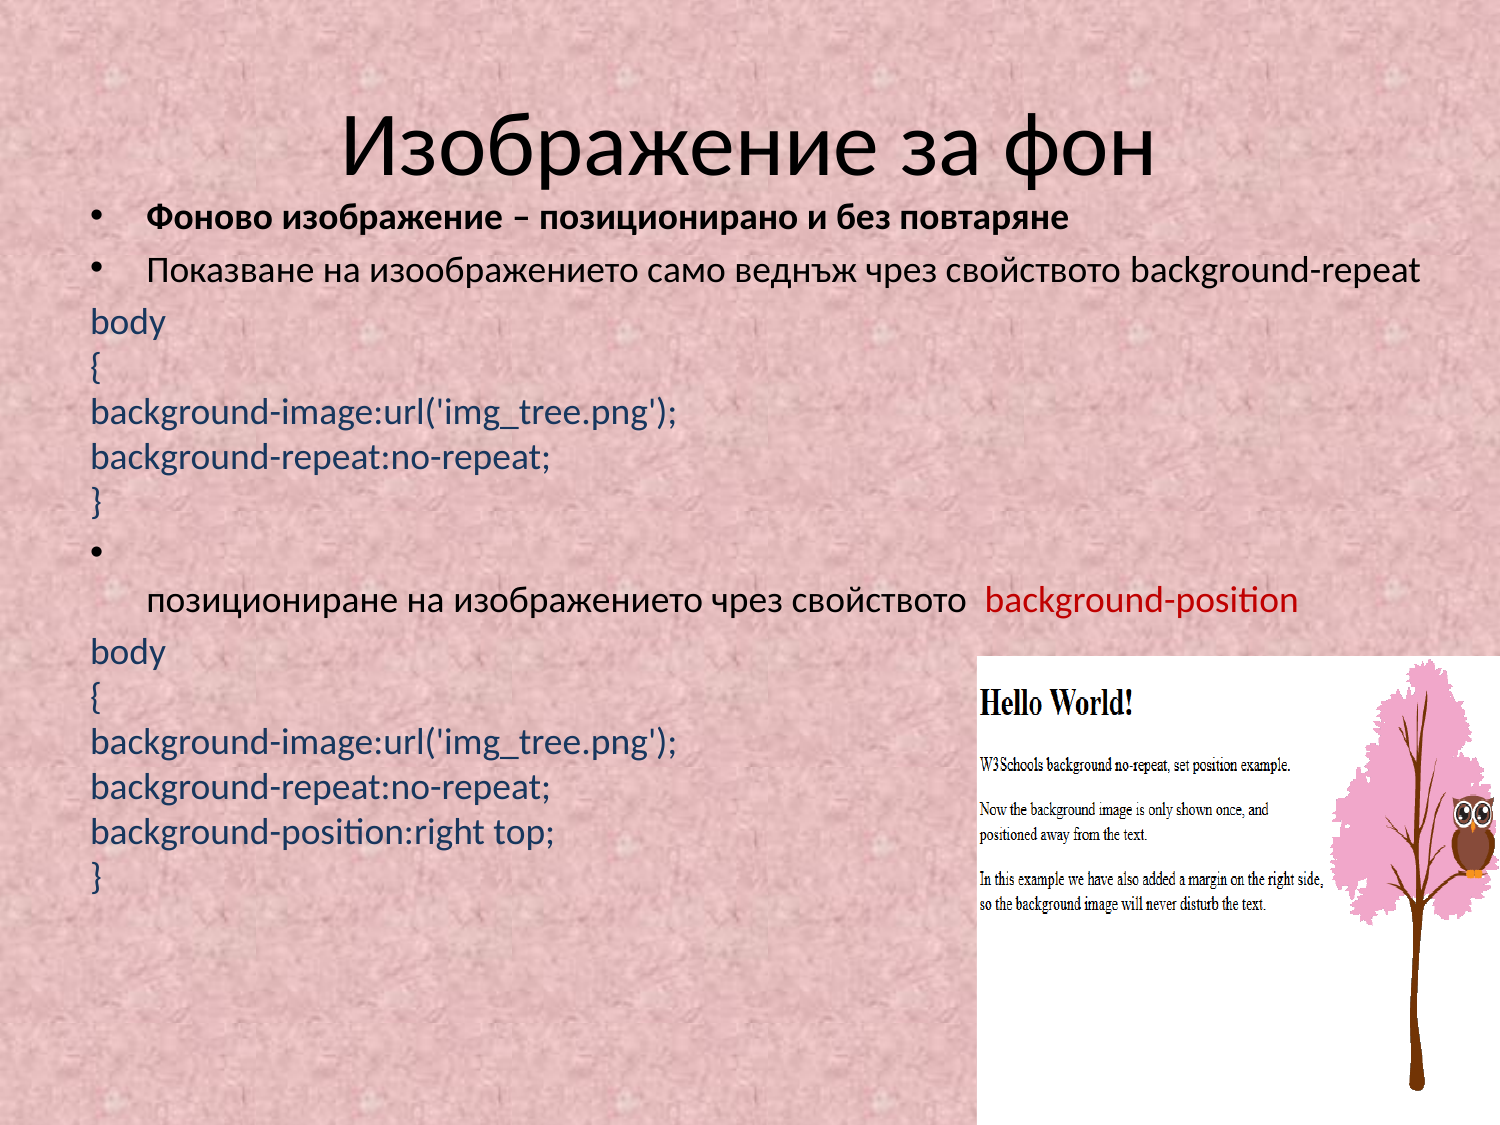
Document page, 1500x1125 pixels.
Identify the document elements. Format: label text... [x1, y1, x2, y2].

picture [0, 0, 1500, 1125]
list Фоново изображение – позиционирано и без повтаряне Показване на изоображението само веднъж чрез свойството background-repeat body { background-image:url('img_tree.png'); background-repeat:no-repeat; } позициониране на изображението чрез свойството background-position body { background-image:url('img_tree.png'); background-repeat:no-repeat; background-position:right top; } [75, 184, 1500, 1125]
picture [976, 656, 1500, 1125]
title Изображение за фон [75, 45, 1425, 184]
